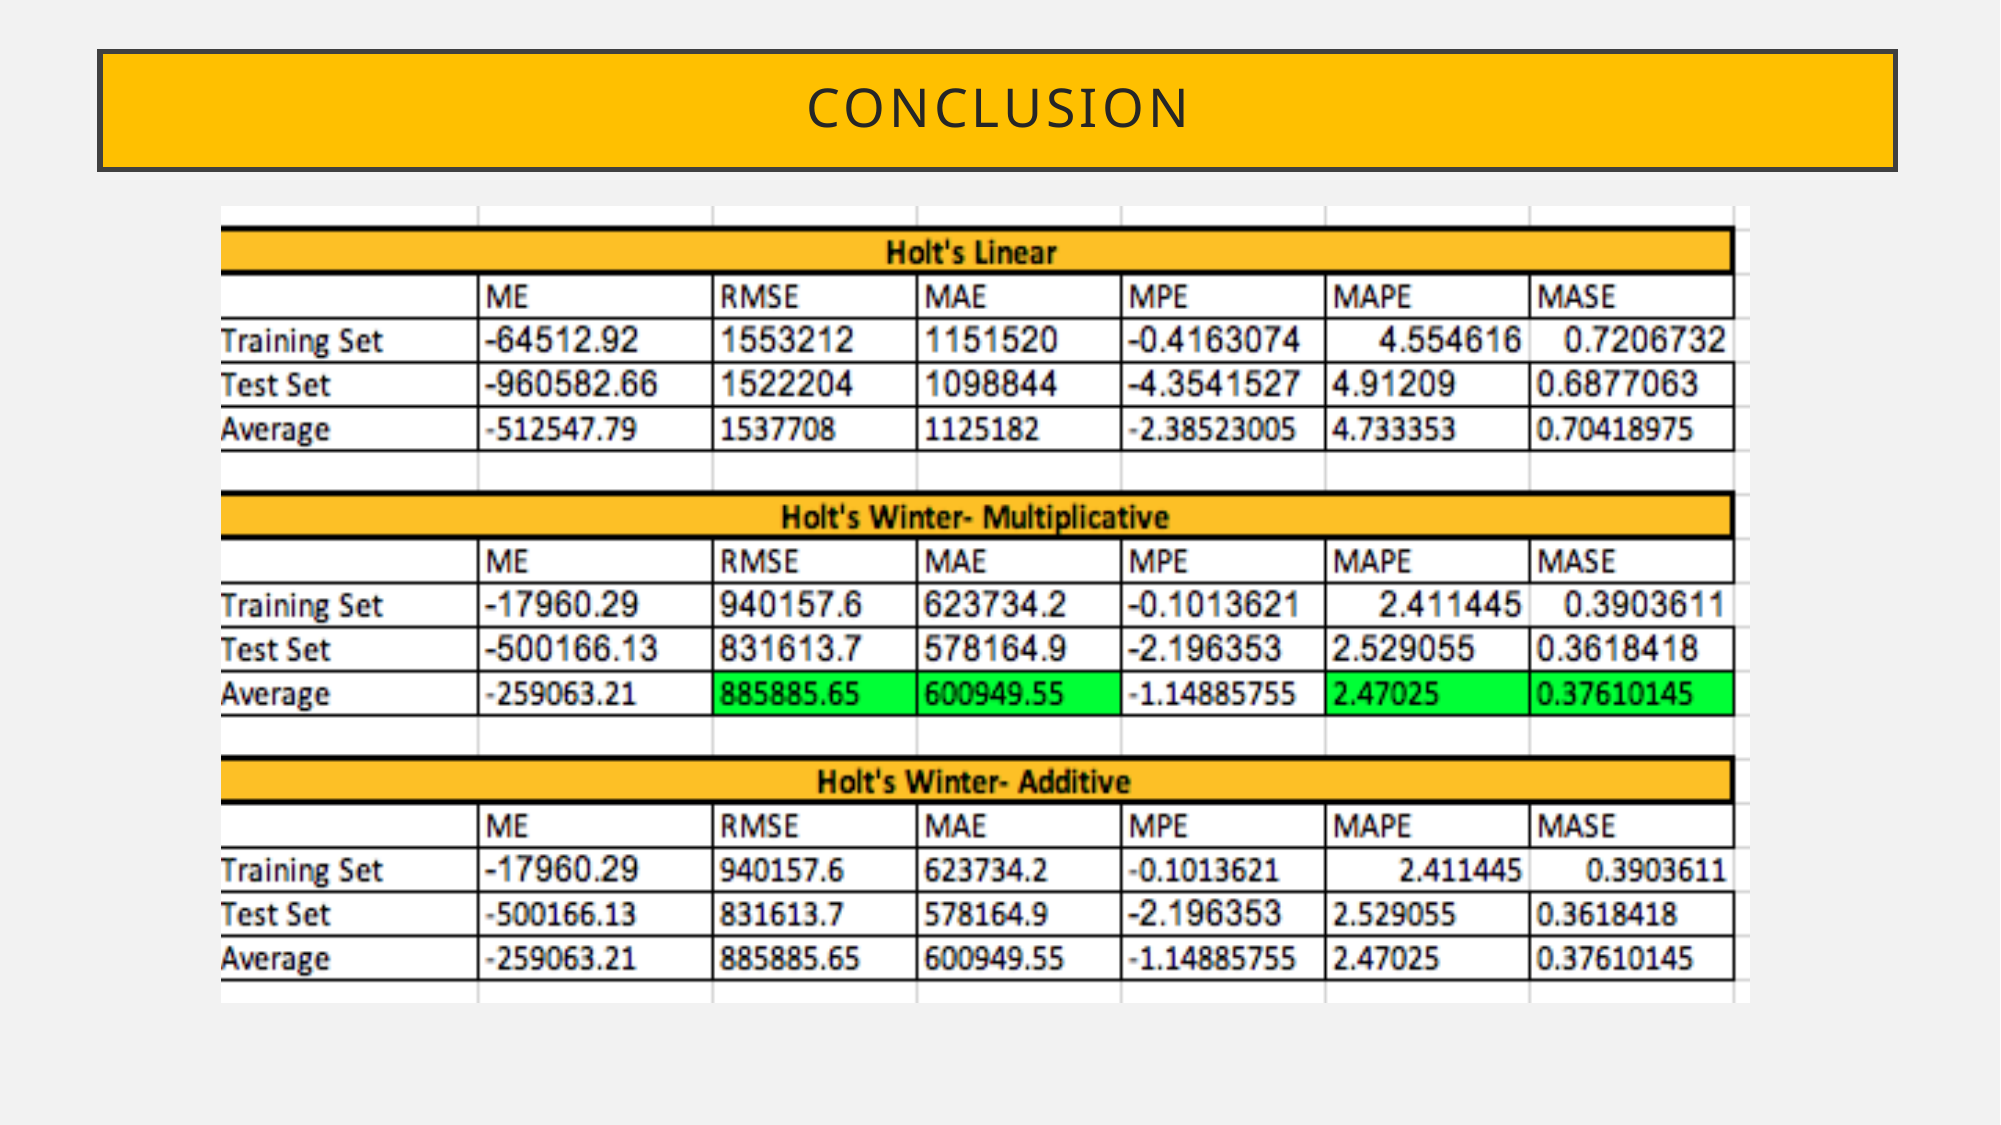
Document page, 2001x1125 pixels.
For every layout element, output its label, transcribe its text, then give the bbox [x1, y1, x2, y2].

title CONCLUSION [97, 49, 1898, 172]
picture [221, 206, 1751, 1003]
